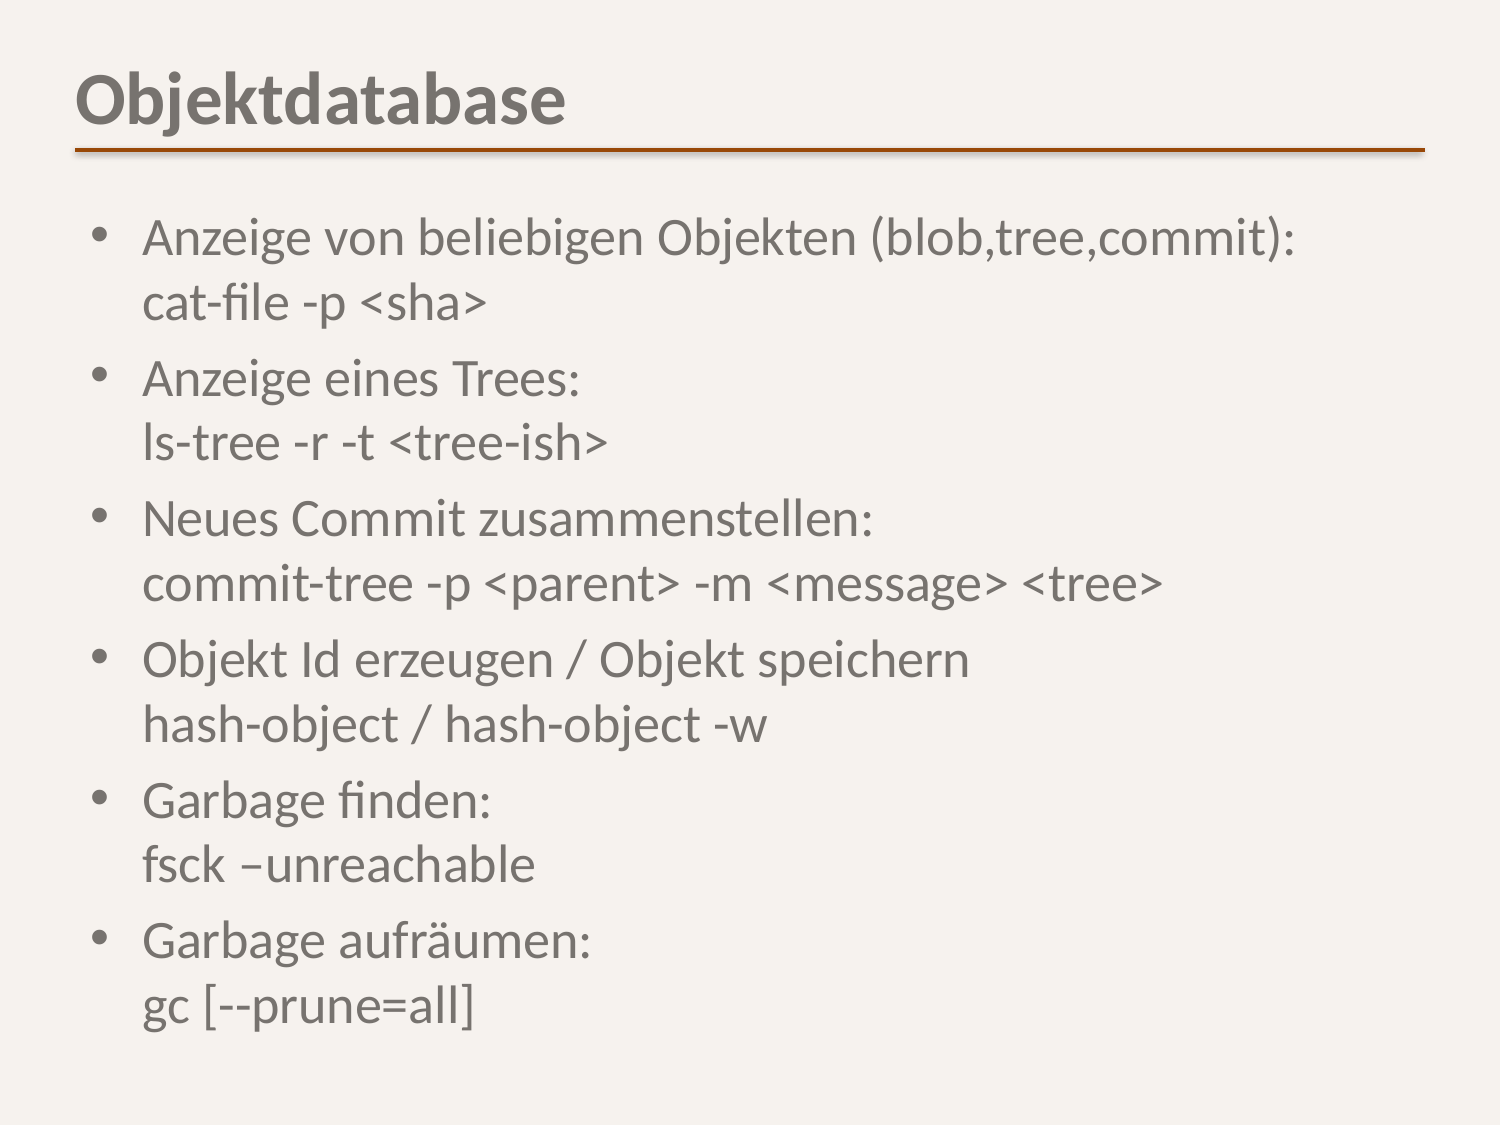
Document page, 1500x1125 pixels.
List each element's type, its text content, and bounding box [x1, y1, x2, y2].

title Objektdatabase [75, 41, 1425, 147]
text_box Anzeige von beliebigen Objekten (blob,tree,commit): cat-file -p <sha> Anzeige eines Trees: ls-tree -r -t <tree-ish> Neues Commit zusammenstellen: commit-tree -p <parent> -m <message> <tree> Objekt Id erzeugen / Objekt speichern hash-object / hash-object -w Garbage finden: fsck –unreachable Garbage aufräumen: gc [--prune=all] [74, 193, 1425, 1048]
